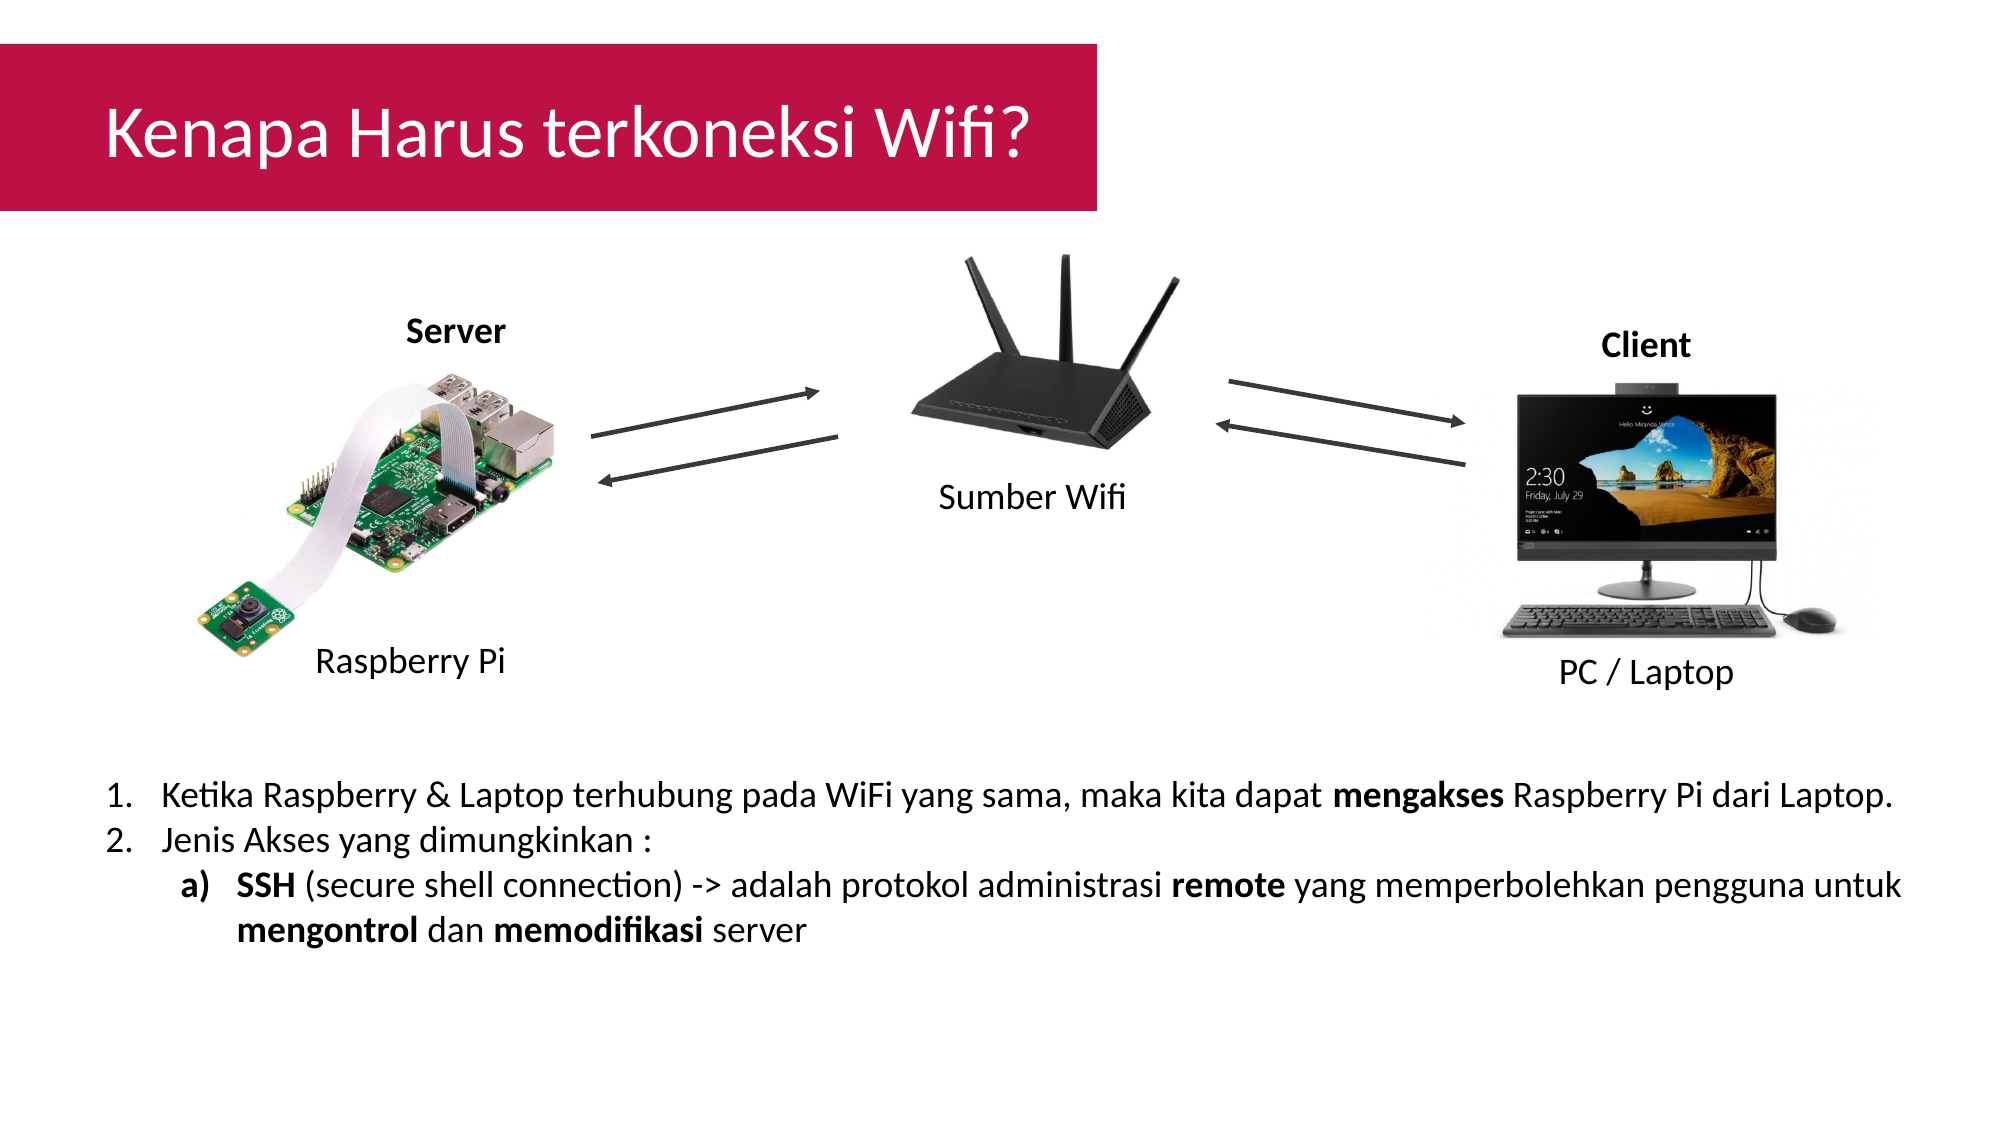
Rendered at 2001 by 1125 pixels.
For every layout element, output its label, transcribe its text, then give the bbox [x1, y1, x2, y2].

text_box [1228, 380, 1466, 424]
text_box PC / Laptop [1543, 640, 1750, 700]
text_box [597, 436, 839, 483]
picture [837, 244, 1262, 464]
picture [1417, 381, 1876, 640]
text_box Client [1586, 313, 1707, 373]
text_box Kenapa Harus terkoneksi Wifi? [90, 74, 1049, 180]
text_box Server [391, 298, 522, 359]
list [121, 373, 629, 657]
text_box [0, 43, 1098, 212]
text_box Ketika Raspberry & Laptop terhubung pada WiFi yang sama, maka kita dapat mengakses Raspberry Pi dari Laptop. Jenis Akses yang dimungkinkan : SSH (secure shell connection) -> adalah protokol administrasi remote yang memperbolehkan pengguna untuk mengontrol dan memodifikasi server [90, 762, 1951, 958]
text_box Sumber Wifi [923, 464, 1142, 525]
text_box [590, 390, 820, 437]
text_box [1215, 423, 1466, 465]
text_box Raspberry Pi [300, 657, 522, 689]
